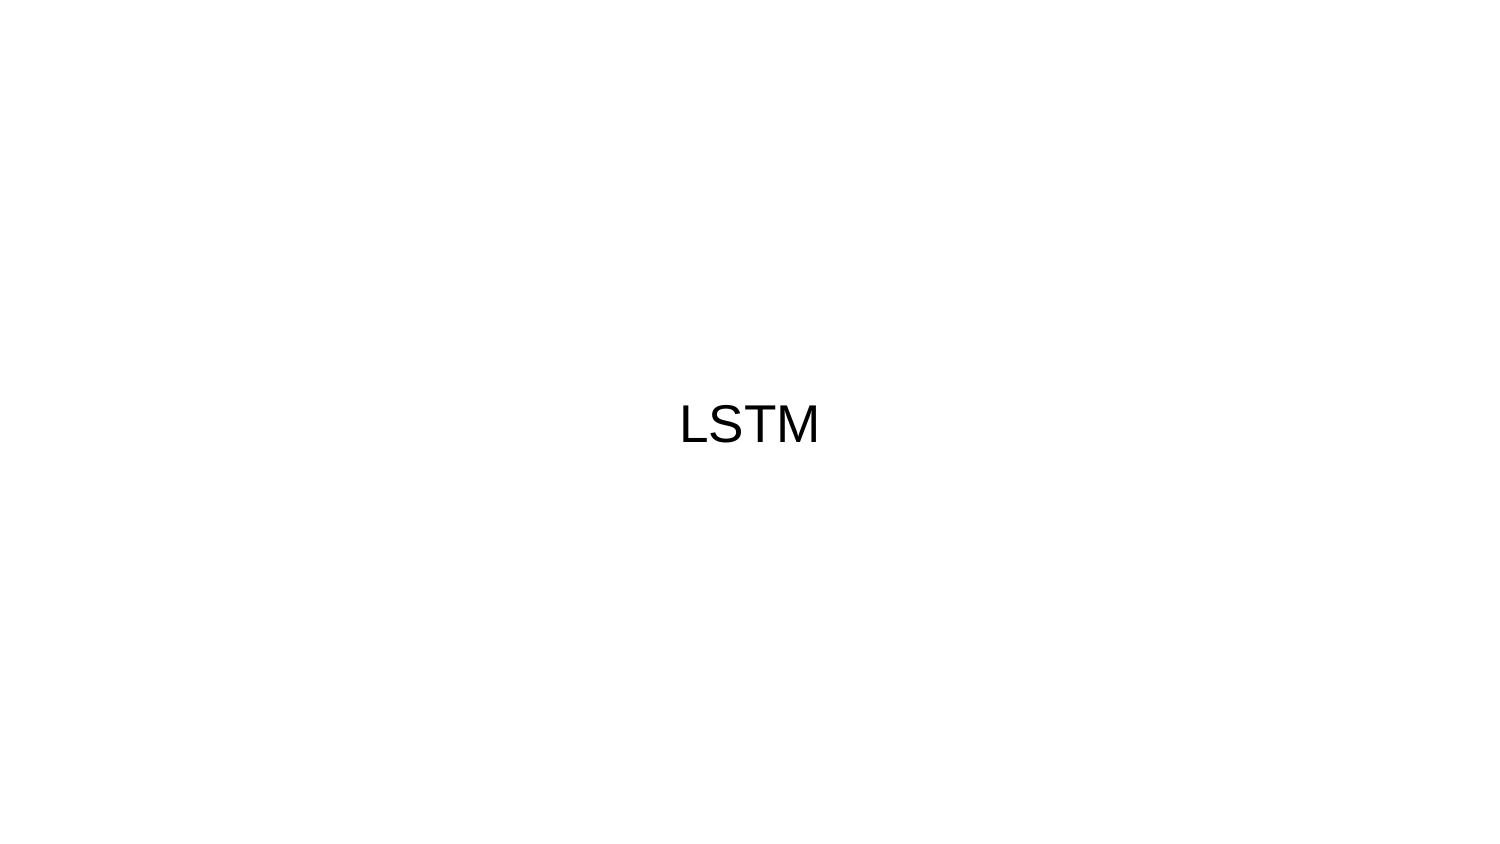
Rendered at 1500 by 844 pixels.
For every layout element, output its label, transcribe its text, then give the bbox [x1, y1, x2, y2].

title LSTM [51, 374, 1449, 469]
